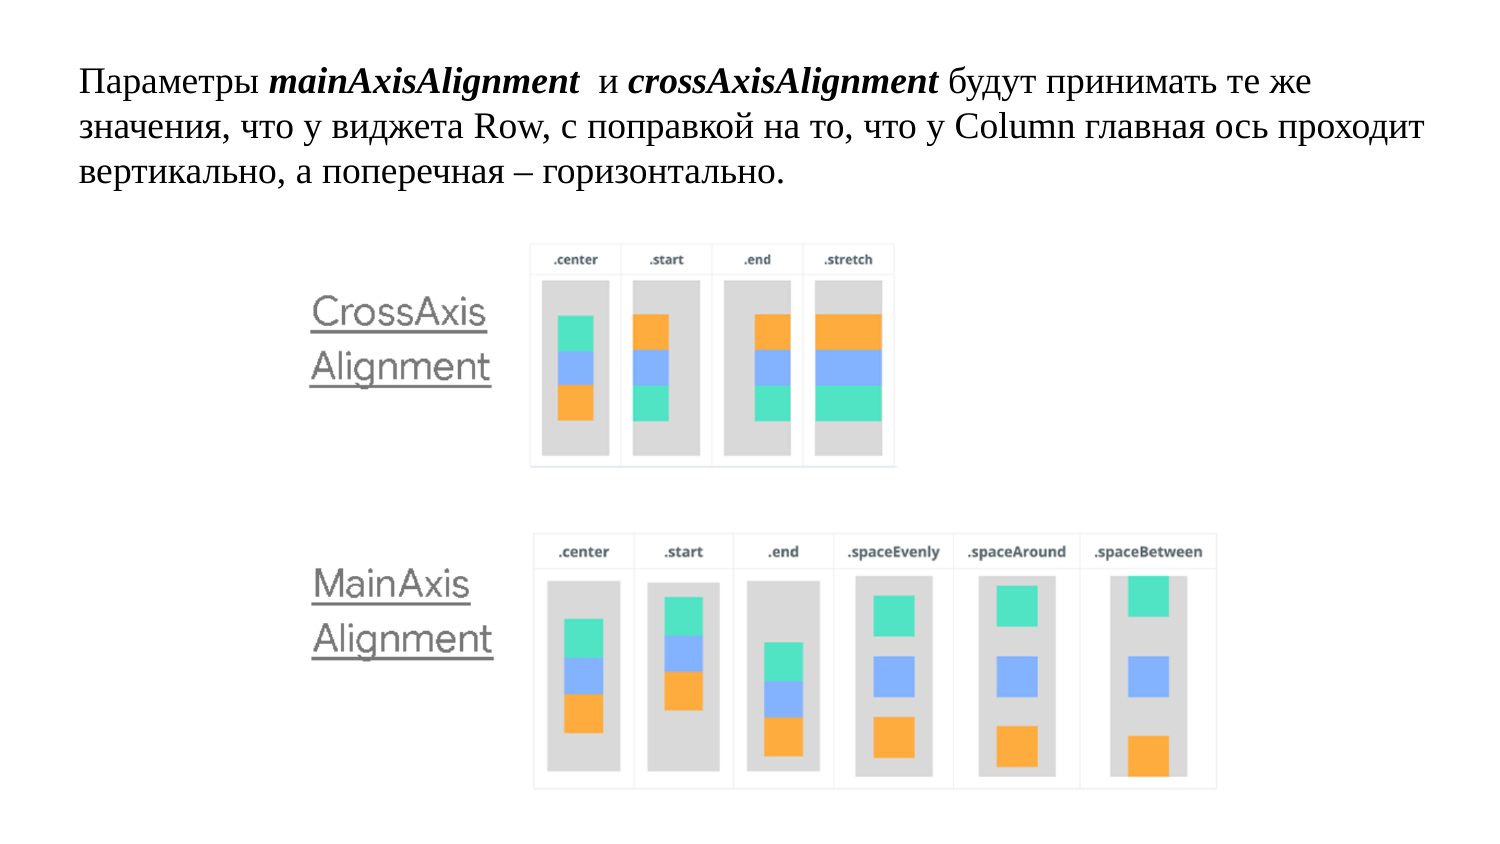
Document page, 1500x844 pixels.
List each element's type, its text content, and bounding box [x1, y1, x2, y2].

picture [297, 231, 1229, 799]
text_box Параметры mainAxisAlignment и crossAxisAlignment будут принимать те же значения, что у виджета Row, с поправкой на то, что у Column главная ось проходит вертикально, а поперечная – горизонтально. [64, 41, 1450, 207]
